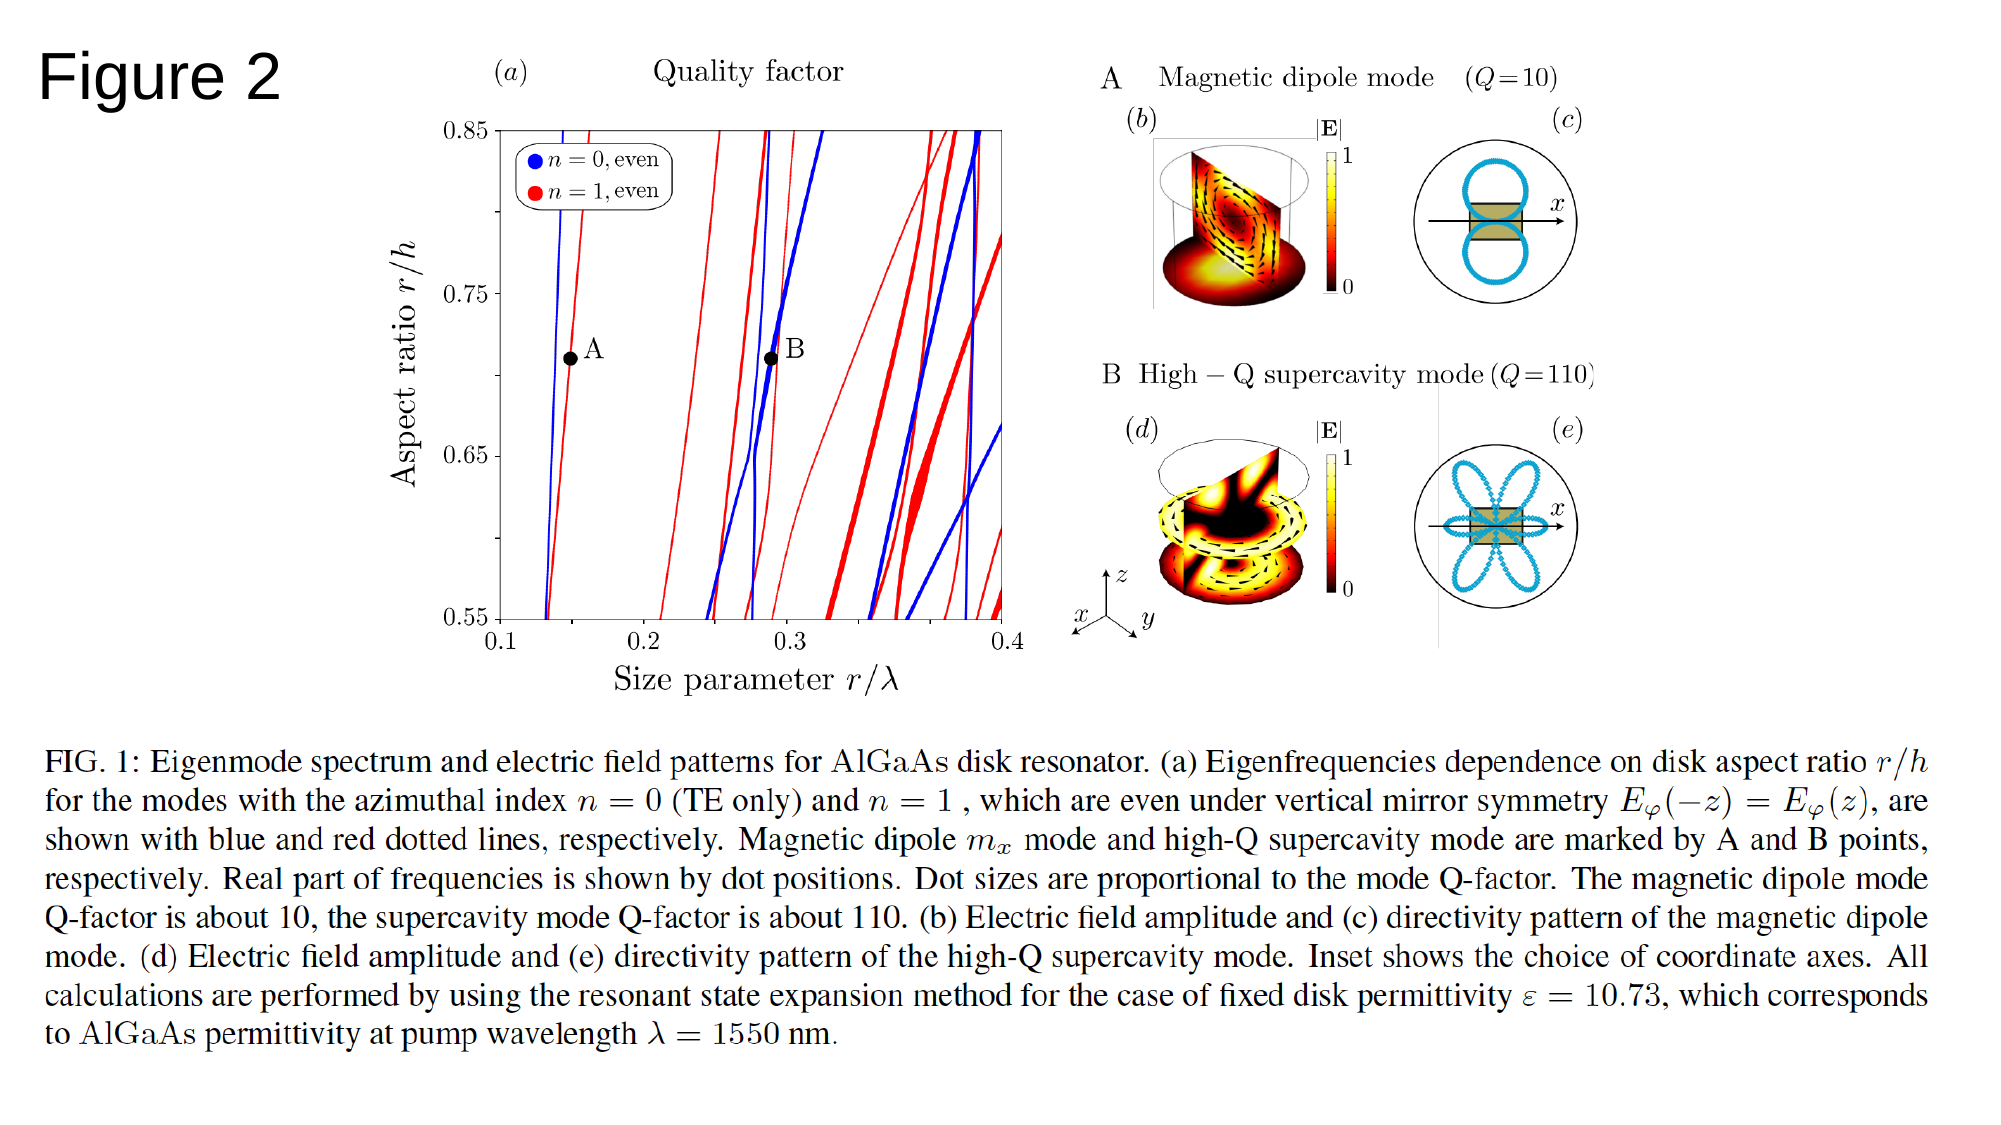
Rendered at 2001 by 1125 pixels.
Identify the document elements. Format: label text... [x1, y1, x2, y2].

picture [388, 57, 1594, 696]
picture [30, 735, 1962, 1077]
text_box Figure 2 [23, 25, 298, 121]
